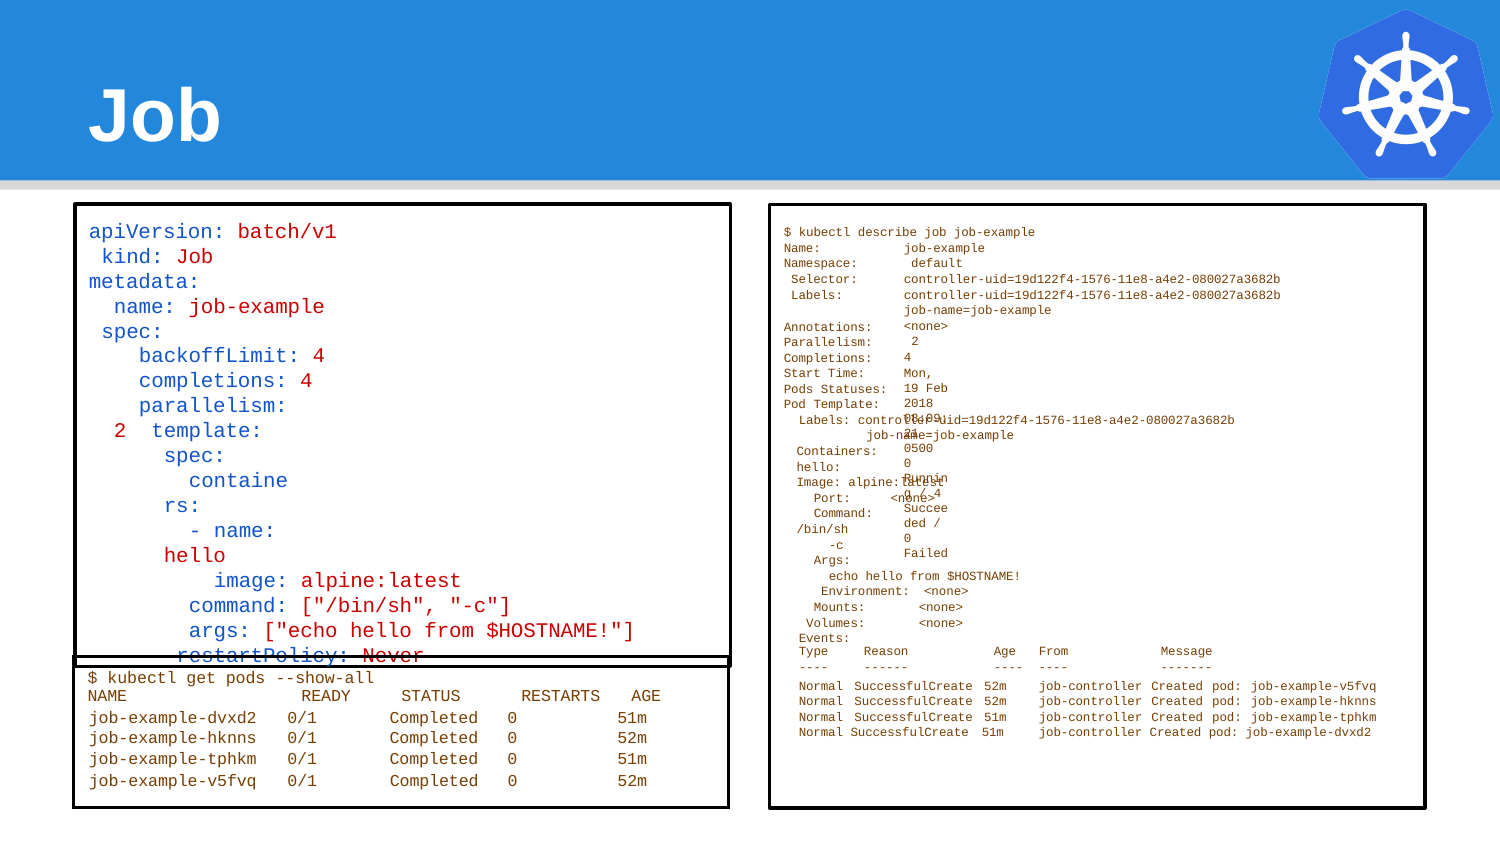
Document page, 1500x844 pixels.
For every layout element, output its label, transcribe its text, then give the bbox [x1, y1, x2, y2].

text_box <none> <none> [916, 597, 966, 630]
table_cell 51m [567, 751, 727, 771]
table_cell Completed [352, 771, 492, 806]
table_cell ---- [1031, 662, 1114, 678]
text_box Mounts: Volumes: Events: [781, 597, 869, 646]
table_cell ---- [949, 662, 1031, 678]
table_cell Completed [352, 751, 492, 771]
table_cell 52m [567, 771, 727, 806]
text_box Name: Namespace: Selector: Labels: Annotations: Parallelism: Completions: Start Time: Pods Statuses: [781, 237, 891, 396]
table_cell 52m [567, 731, 727, 751]
text_box job-example default controller-uid=19d122f4-1576-11e8-a4e2-080027a3682b controller-uid=19d122f4-1576-11e8-a4e2-080027a3682b job-name=job-example <none> 2 4 Mon, 19 Feb 2018 08:09:21 -0500 0 Running / 4 Succeeded / 0 Failed [901, 237, 1289, 561]
table_cell job-example-tphkm [75, 751, 272, 771]
table_header $ kubectl get pods --show-all NAME READY STATUS RESTARTS AGE [75, 658, 727, 709]
table_cell Completed [352, 709, 492, 731]
table_cell 51m [567, 709, 727, 731]
text_box Normal SuccessfulCreate 52m Normal SuccessfulCreate 52m Normal SuccessfulCreate 51m Normal SuccessfulCreate 51m [796, 675, 1019, 740]
table_cell job-example-hknns [75, 731, 272, 751]
table_header From [1031, 646, 1114, 662]
table_cell job-example-v5fvq [75, 771, 272, 806]
table_cell 0 [492, 709, 567, 731]
table_cell 0 [492, 771, 567, 806]
text_box job-controller Created pod: job-example-v5fvq job-controller Created pod: job-example-hknns job-controller Created pod: job-example-tphkm job-controller Created pod: job-example-dvxd2 [1036, 675, 1386, 740]
table_cell 0/1 [272, 709, 352, 731]
table_cell ---- ------ [794, 662, 949, 678]
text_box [0, 0, 1500, 190]
table_cell 0/1 [272, 771, 352, 806]
text_box [769, 204, 1426, 808]
table_cell 0 [492, 731, 567, 751]
text_box $ kubectl describe job job-example [781, 222, 1041, 240]
table_cell 0 [492, 751, 567, 771]
text_box Labels: controller-uid=19d122f4-1576-11e8-a4e2-080027a3682b job-name=job-example Containers: hello: Image: alpine:latest Port: <none> Command: /bin/sh -c Args: echo hello from $HOSTNAME! Environment: <none> [796, 409, 1251, 599]
table_cell 0/1 [272, 731, 352, 751]
table_header Type Reason [794, 646, 949, 662]
table_header Message [1114, 646, 1217, 662]
table_cell ------- [1114, 662, 1217, 675]
text_box apiVersion: batch/v1 kind: Job metadata: name: job-example spec: backoffLimit: 4 completions: 4 parallelism: 2 template: spec: containers: - name: hello image: alpine:latest command: ["/bin/sh", "-c"] args: ["echo hello from $HOSTNAME!"] restartPolicy: Never [75, 204, 731, 667]
table_header Age [949, 646, 1031, 662]
table_cell Completed [352, 731, 492, 751]
table_cell 0/1 [272, 751, 352, 771]
table_cell job-example-dvxd2 [75, 709, 272, 731]
text_box Pod Template: [781, 394, 884, 412]
